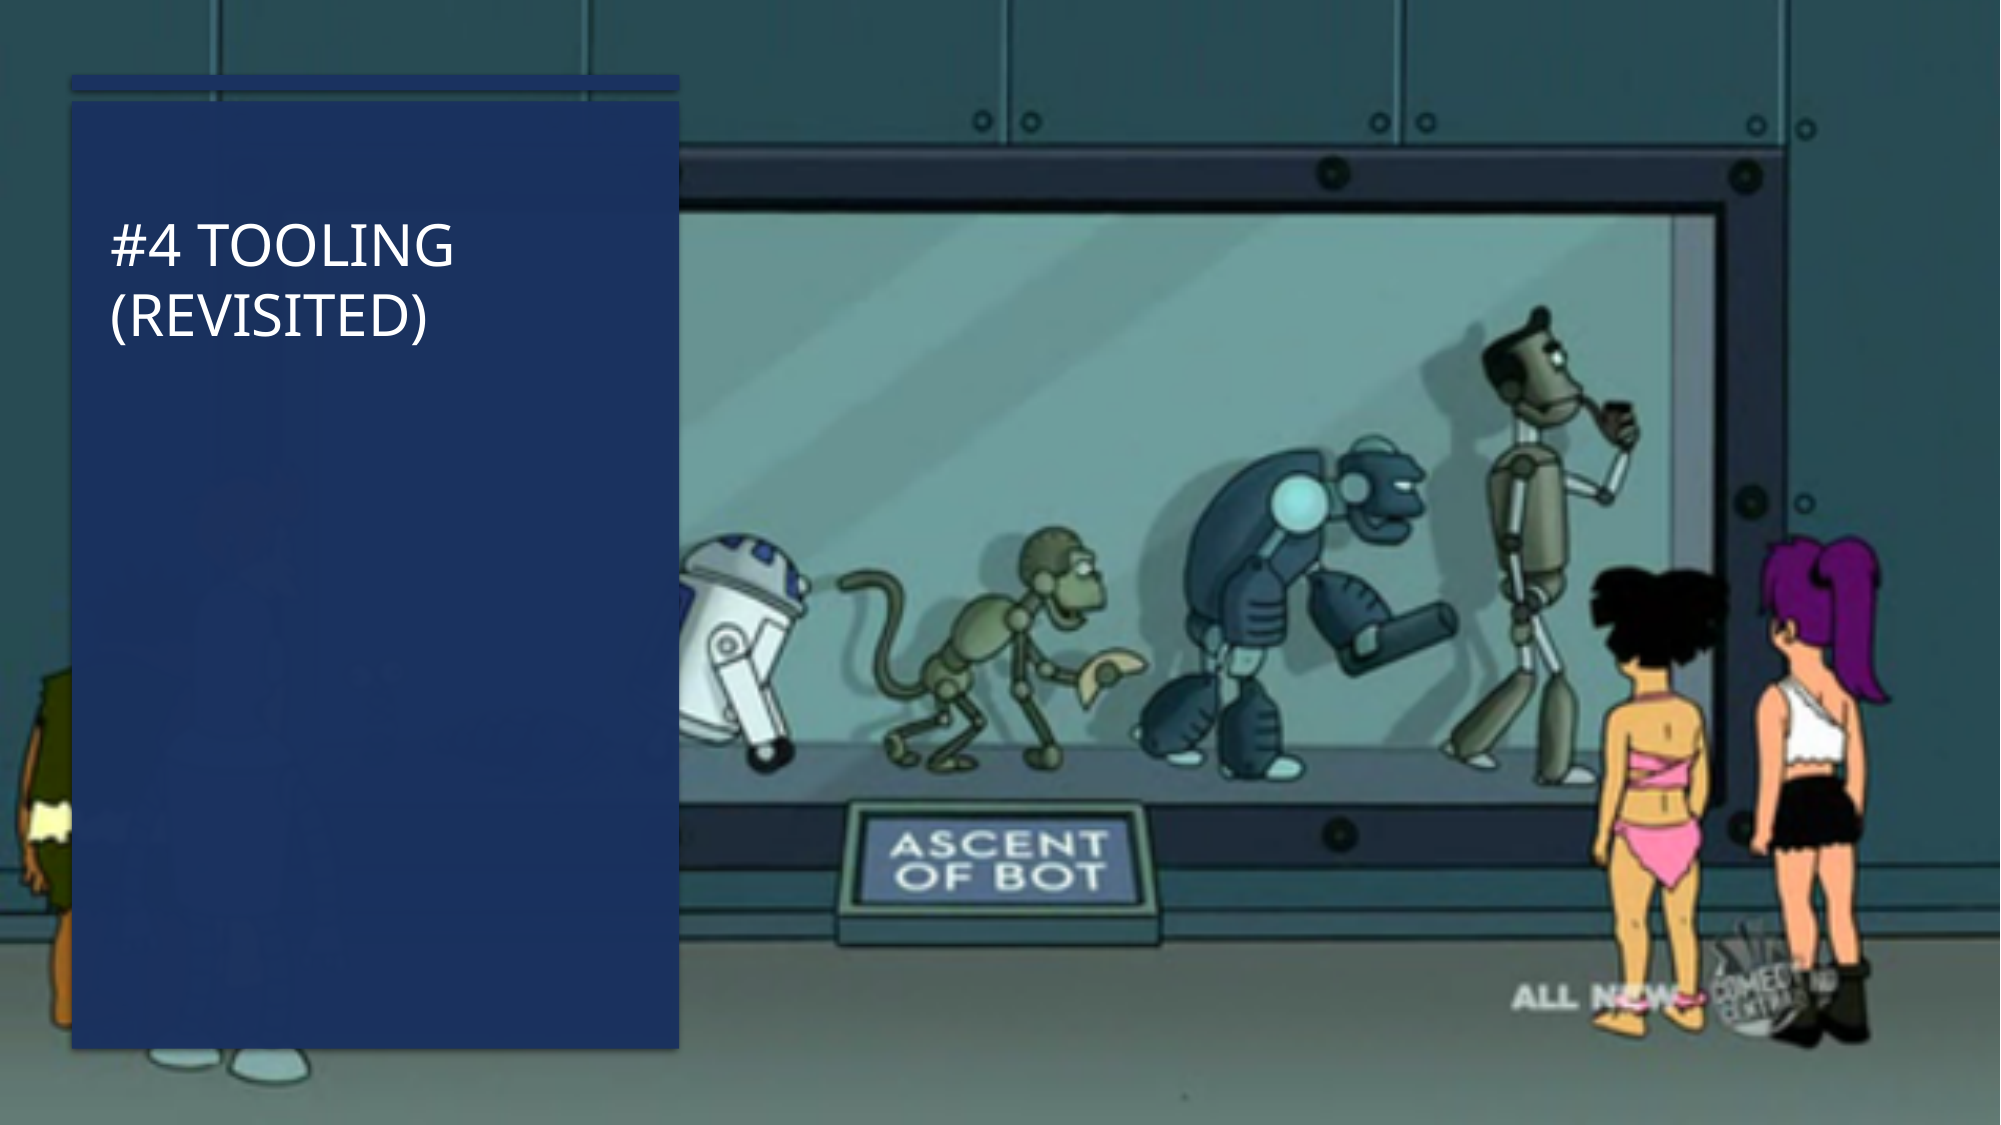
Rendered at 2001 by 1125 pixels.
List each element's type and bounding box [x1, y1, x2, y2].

picture [0, 0, 2000, 1125]
text_box [71, 74, 680, 1049]
